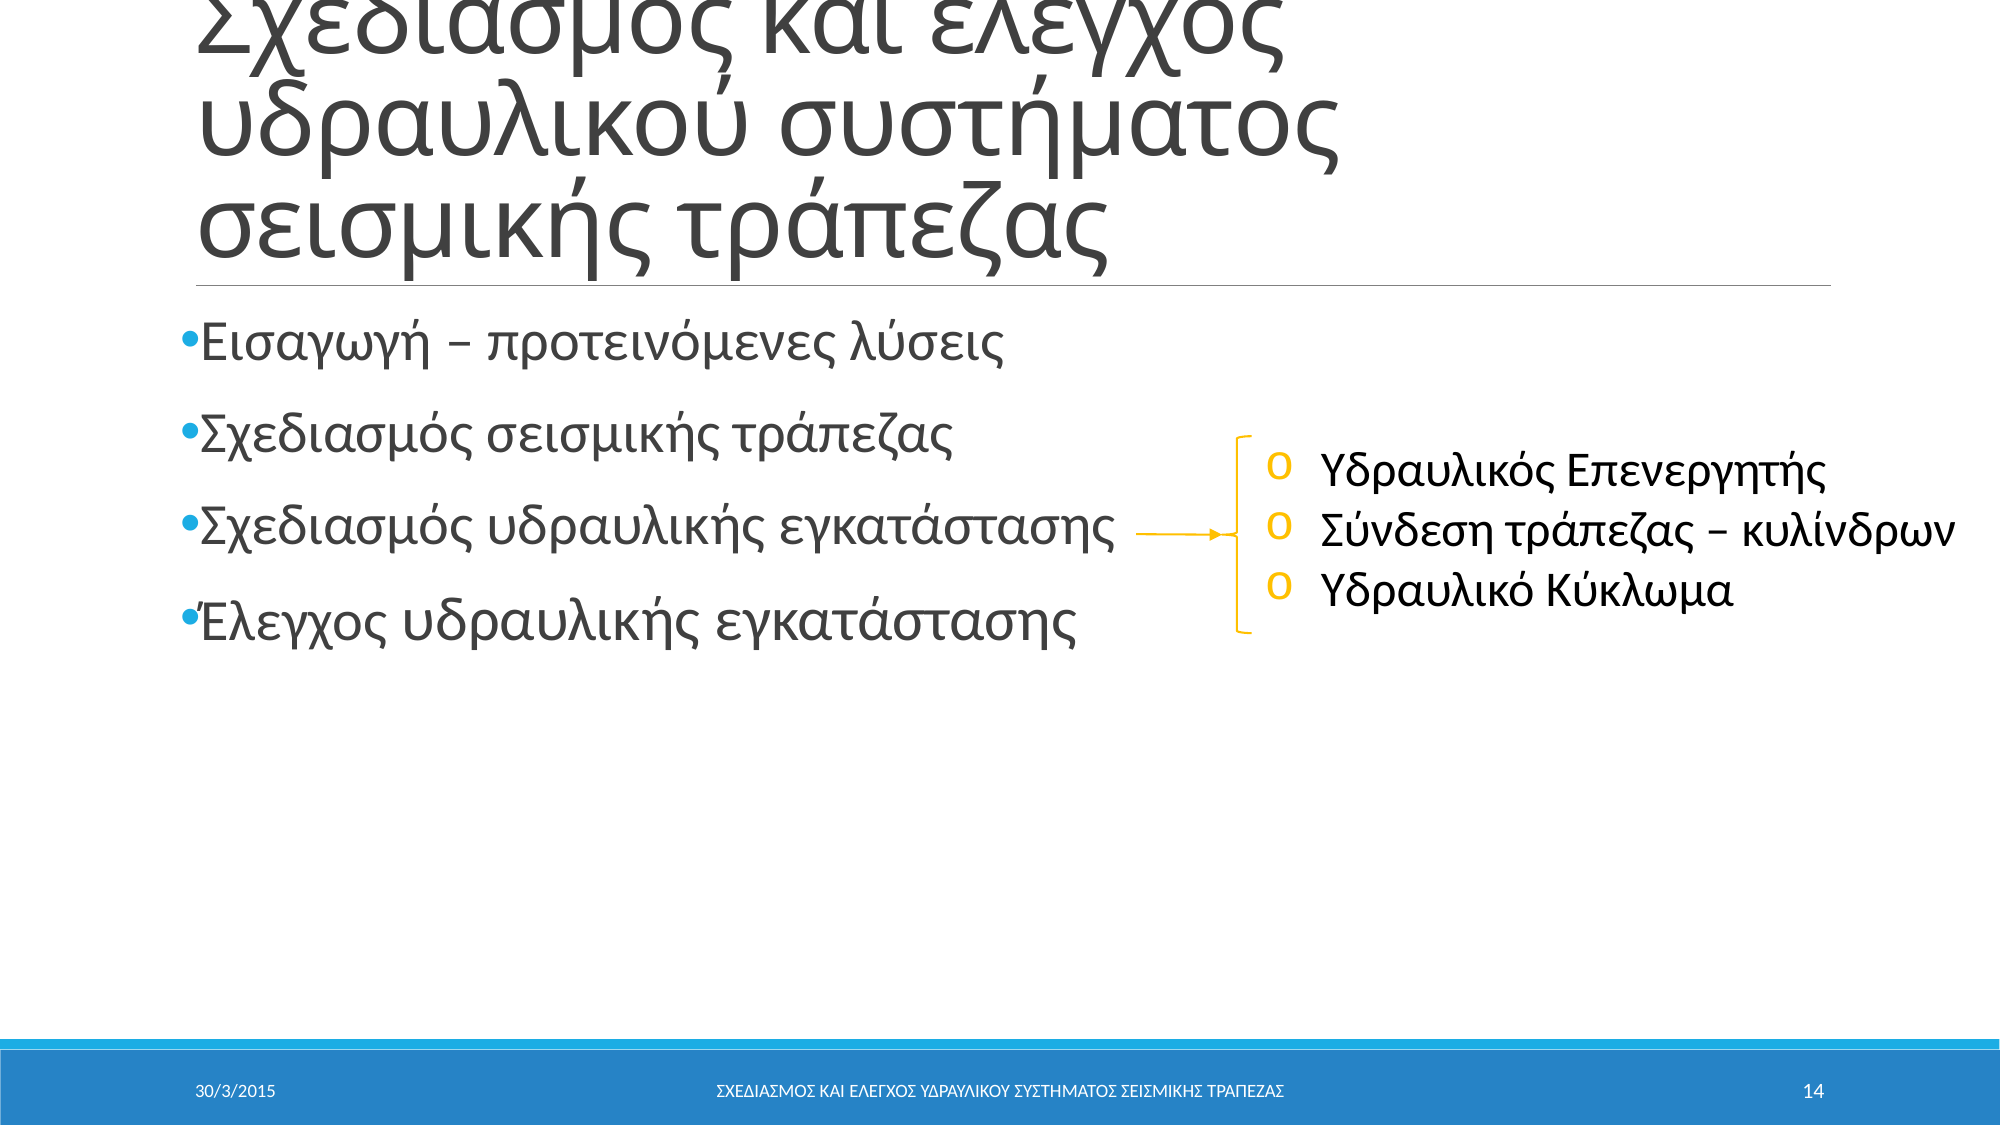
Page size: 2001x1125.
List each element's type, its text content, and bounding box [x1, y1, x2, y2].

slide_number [180, 1059, 586, 1120]
text_box Υδραυλικός Επενεργητής Σύνδεση τράπεζας – κυλίνδρων Υδραυλικό Κύκλωμα [1249, 428, 1999, 624]
footer ΣΧΕΔΙΑΣΜΟΣ ΚΑΙ ΕΛΕΓΧΟΣ ΥΔΡΑΥΛΙΚΟΥ ΣΥΣΤΗΜΑΤΟΣ ΣΕΙΣΜΙΚΗΣ ΤΡΑΠΕΖΑΣ [604, 1059, 1396, 1120]
title Σχεδιασμός και έλεγχος υδραυλικού συστήματος σεισμικής τράπεζας [180, 47, 1830, 285]
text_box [1135, 435, 1253, 634]
slide_number 14 [1624, 1059, 1840, 1120]
list Εισαγωγή – προτεινόμενες λύσεις Σχεδιασμός σεισμικής τράπεζας Σχεδιασμός υδραυλικής εγκατάστασης Έλεγχος υδραυλικής εγκατάστασης [180, 302, 1830, 963]
